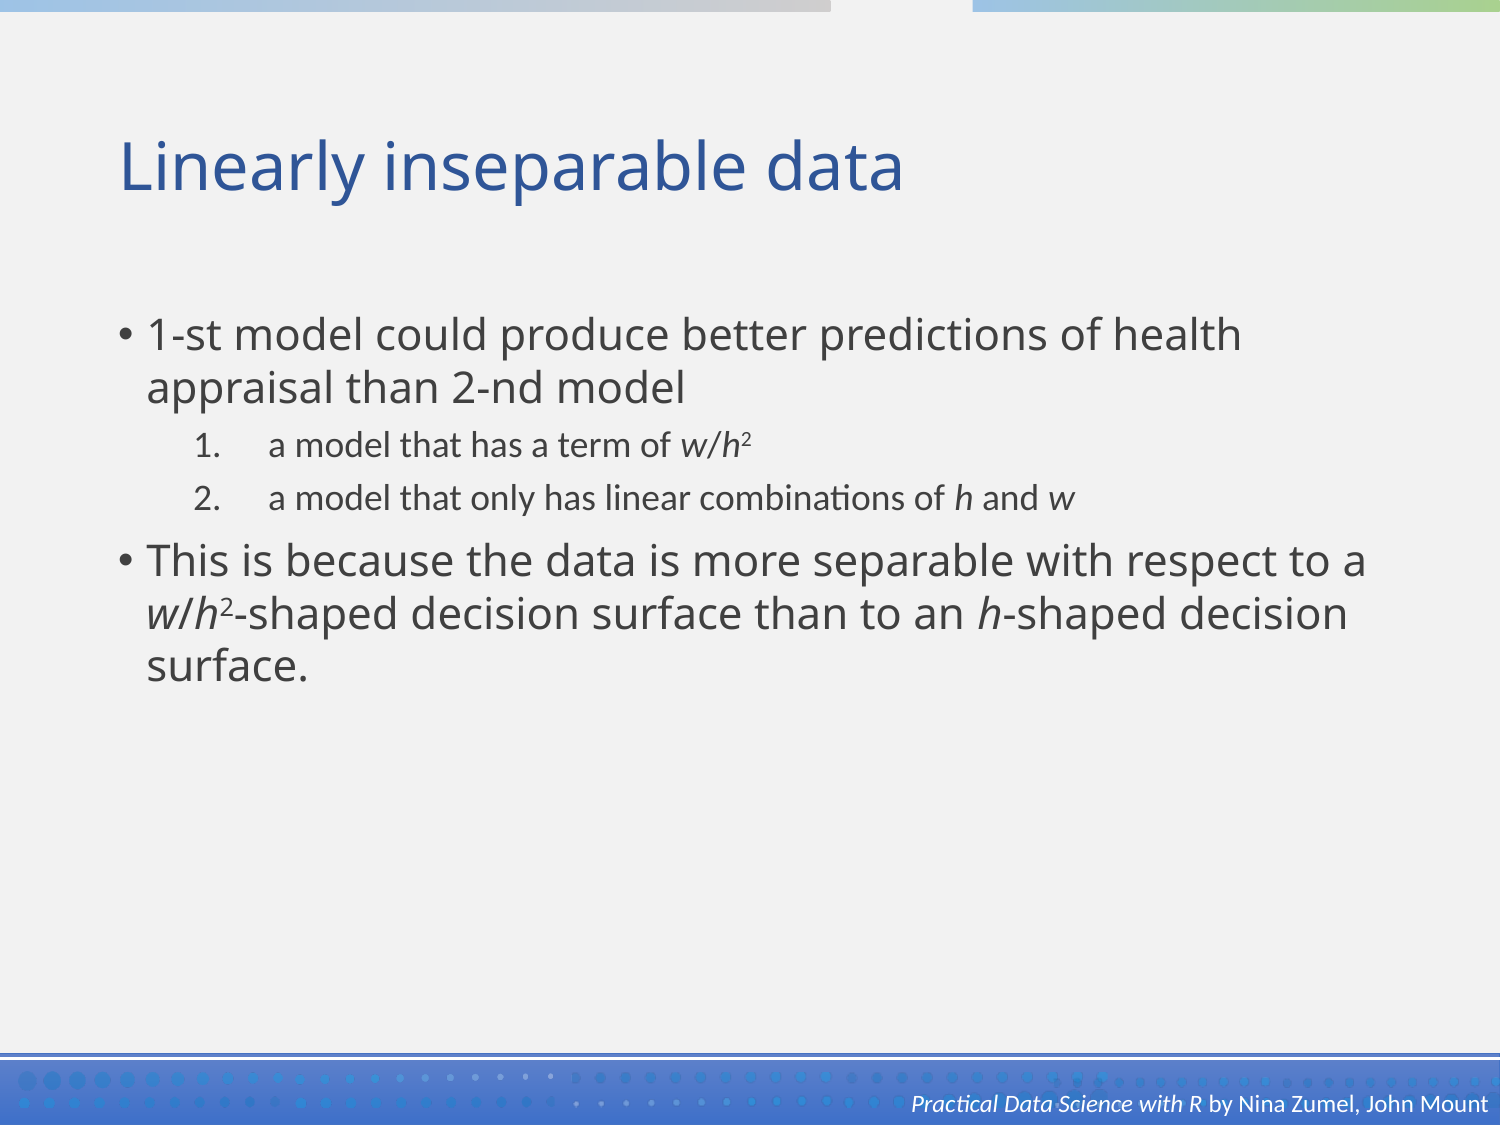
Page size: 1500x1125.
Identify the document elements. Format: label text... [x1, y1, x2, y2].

title Linearly inseparable data [103, 59, 1397, 278]
text_box Practical Data Science with R by Nina Zumel, John Mount [895, 1079, 1500, 1125]
list 1-st model could produce better predictions of health appraisal than 2-nd model a model that has a term of w/h2 a model that only has linear combinations of h and w This is because the data is more separable with respect to a w/h2-shaped decision surface than to an h-shaped decision surface. [103, 299, 1397, 1014]
